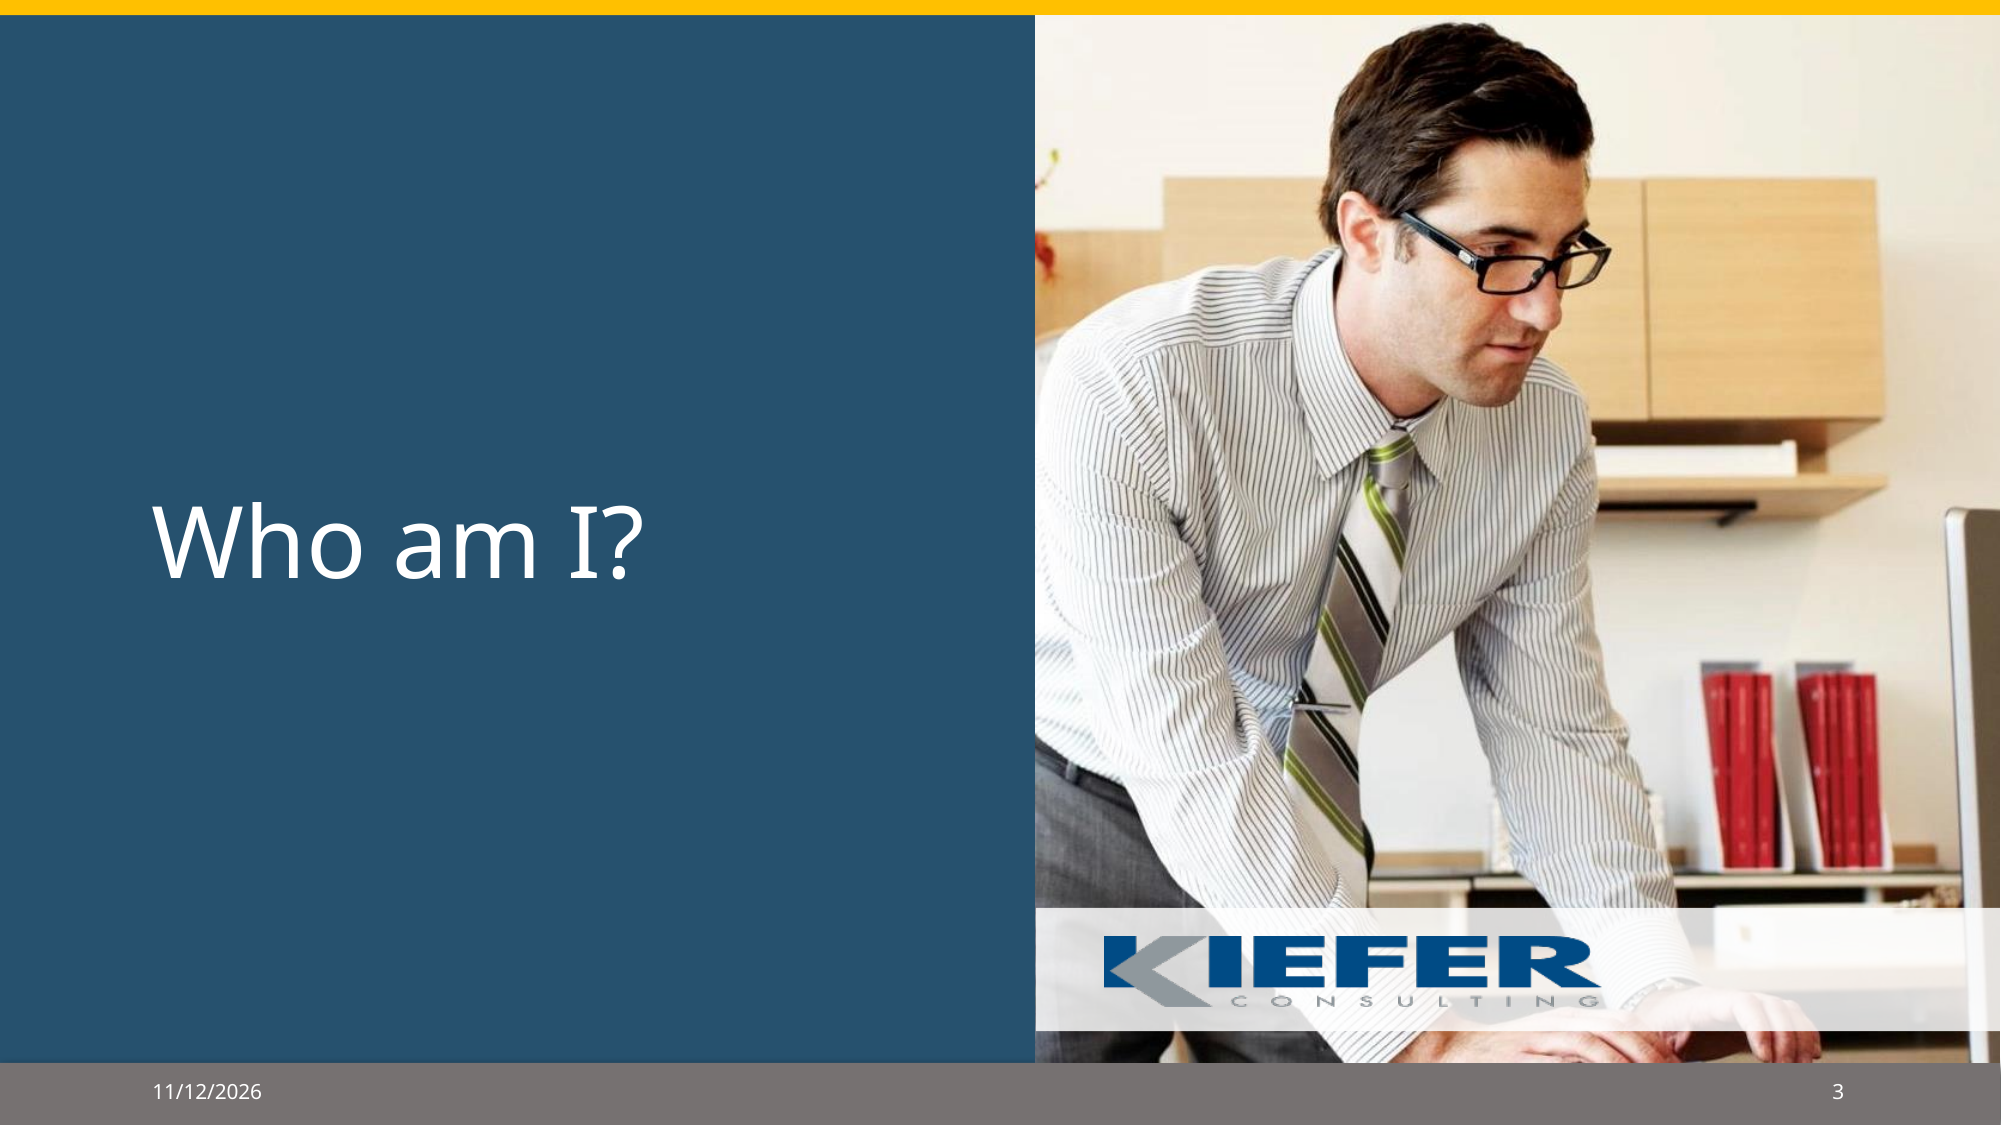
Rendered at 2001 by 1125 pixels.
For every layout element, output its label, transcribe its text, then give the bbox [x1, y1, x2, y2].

slide_number 3 [1772, 1063, 1905, 1123]
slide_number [137, 1063, 588, 1123]
picture [1035, 15, 2000, 1063]
title Who am I? [136, 139, 938, 608]
